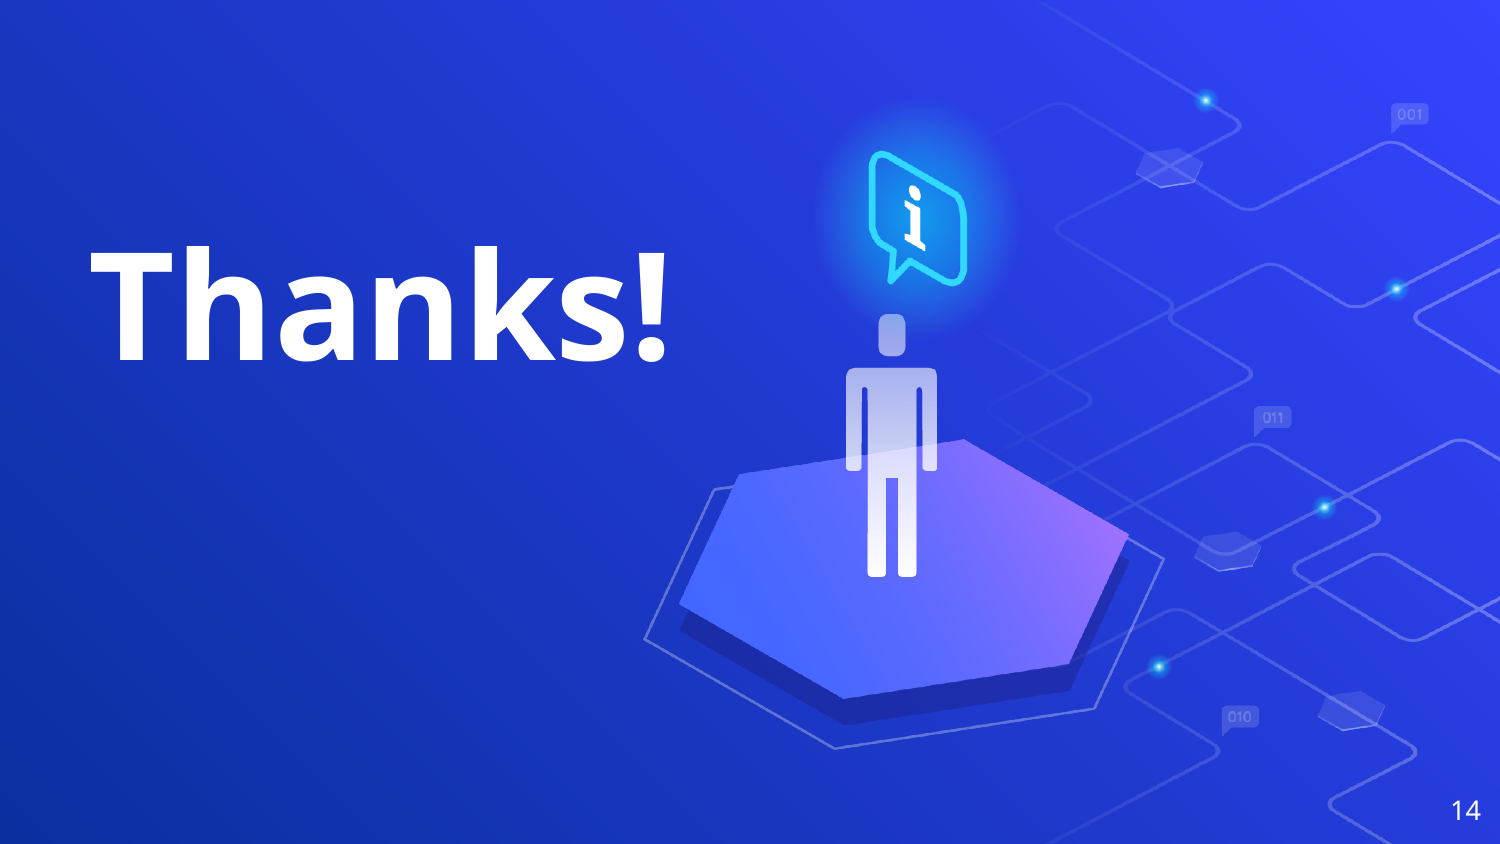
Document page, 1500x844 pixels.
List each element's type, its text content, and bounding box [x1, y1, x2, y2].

picture [0, 0, 1500, 844]
slide_number 14 [1391, 779, 1482, 844]
title Thanks! [88, 237, 683, 391]
